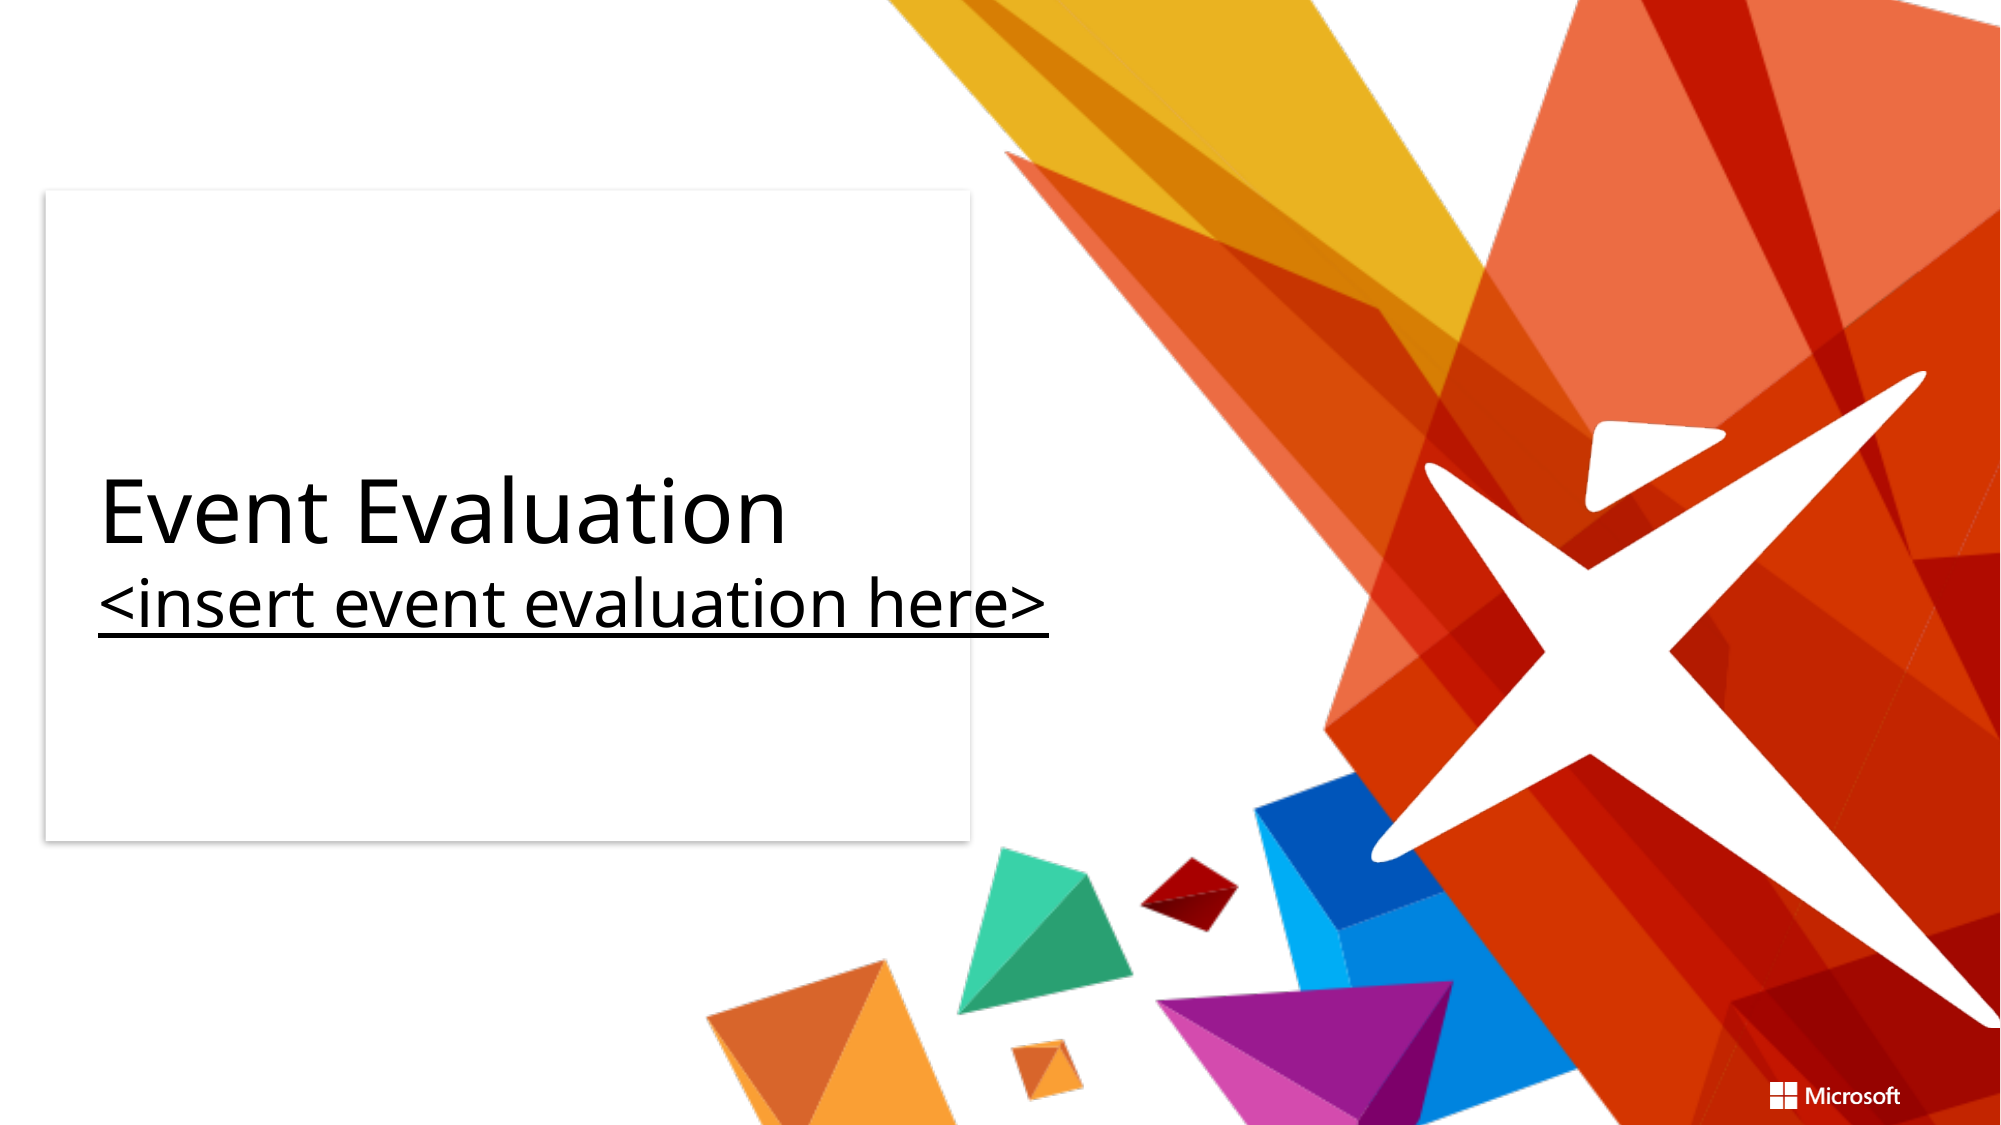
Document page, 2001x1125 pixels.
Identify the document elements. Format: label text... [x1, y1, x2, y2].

text_box [45, 190, 971, 842]
text_box Event Evaluation <insert event evaluation here> [83, 446, 1280, 748]
picture [17, 0, 2001, 1125]
